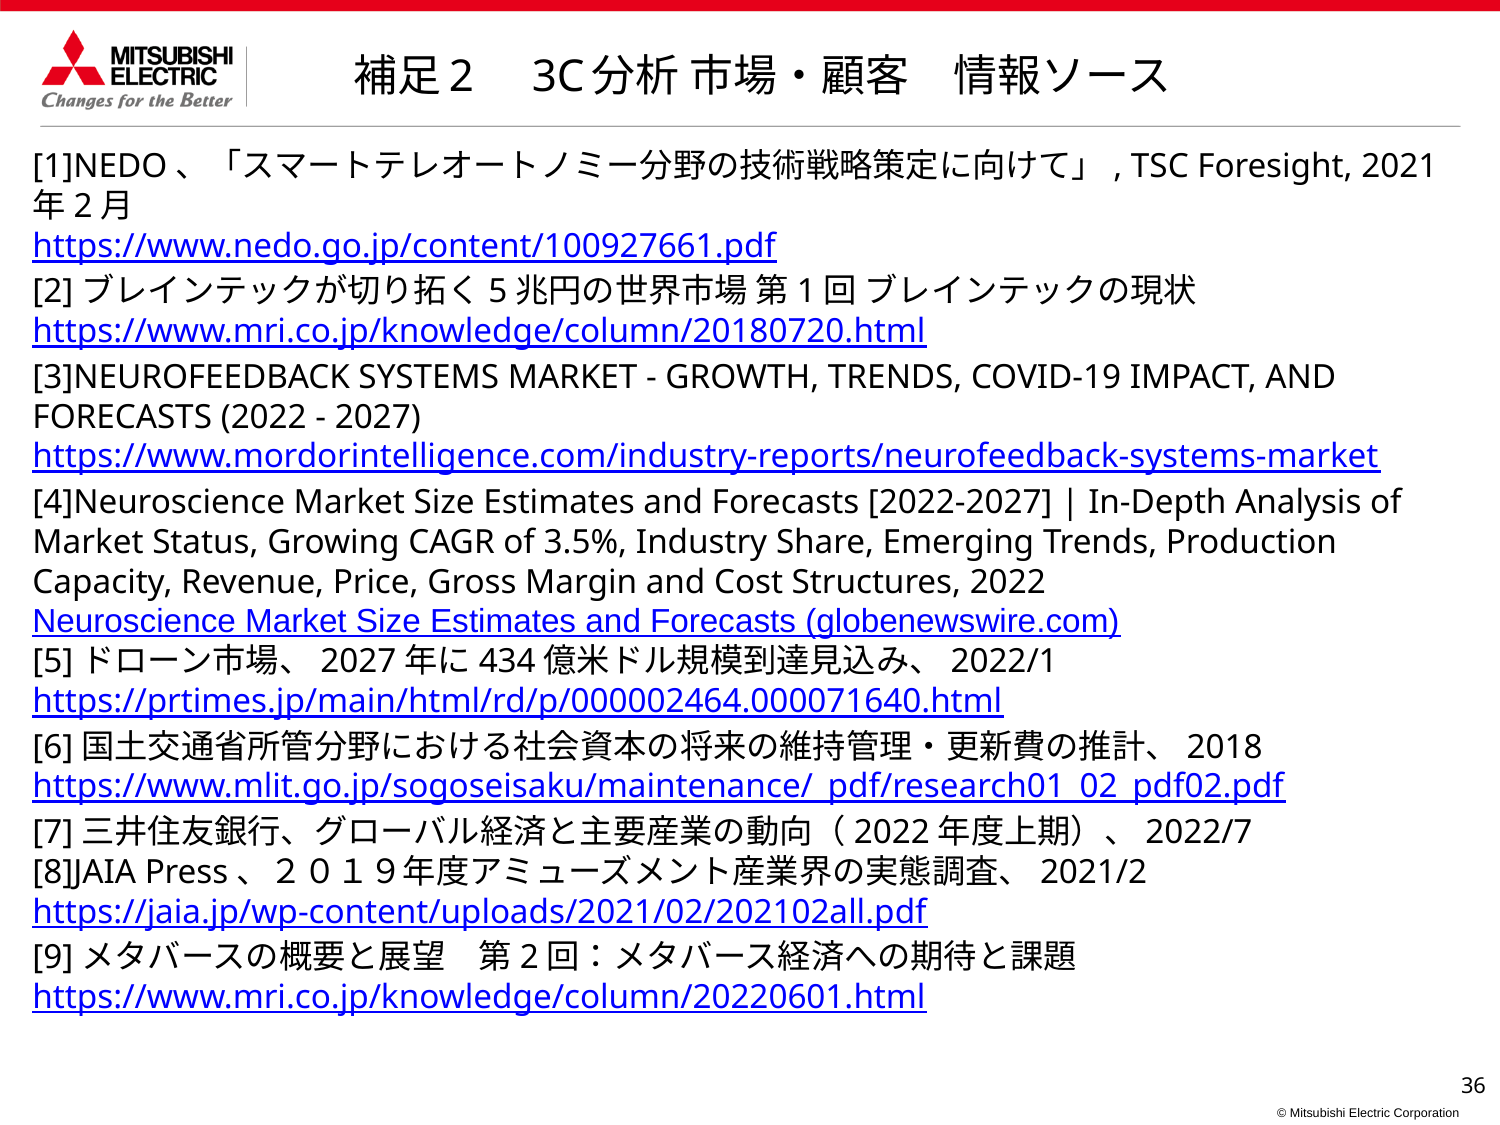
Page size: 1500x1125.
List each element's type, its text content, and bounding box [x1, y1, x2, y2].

text_box 補足2 3C分析 市場・顧客 情報ソース [324, 33, 1201, 114]
picture [0, 0, 1500, 1125]
text_box [1]NEDO、「スマートテレオートノミー分野の技術戦略策定に向けて」, TSC Foresight, 2021年2月 https://www.nedo.go.jp/content/100927661.pdf [2]ブレインテックが切り拓く5兆円の世界市場 第1回 ブレインテックの現状 https://www.mri.co.jp/knowledge/column/20180720.html [3]NEUROFEEDBACK SYSTEMS MARKET - GROWTH, TRENDS, COVID-19 IMPACT, AND FORECASTS (2022 - 2027) https://www.mordorintelligence.com/industry-reports/neurofeedback-systems-market [4]Neuroscience Market Size Estimates and Forecasts [2022-2027] | In-Depth Analysis of Market Status, Growing CAGR of 3.5%, Industry Share, Emerging Trends, Production Capacity, Revenue, Price, Gross Margin and Cost Structures, 2022 Neuroscience Market Size Estimates and Forecasts (globenewswire.com) [5]ドローン市場、2027年に434億米ドル規模到達見込み、2022/1 https://prtimes.jp/main/html/rd/p/000002464.000071640.html [6]国土交通省所管分野における社会資本の将来の維持管理・更新費の推計、2018 https://www.mlit.go.jp/sogoseisaku/maintenance/_pdf/research01_02_pdf02.pdf [7]三井住友銀行、グローバル経済と主要産業の動向（2022年度上期）、2022/7 [8]JAIA Press、２０１９年度アミューズメント産業界の実態調査、2021/2 https://jaia.jp/wp-content/uploads/2021/02/202102all.pdf [9]メタバースの概要と展望 第2回：メタバース経済への期待と課題 https://www.mri.co.jp/knowledge/column/20220601.html [17, 137, 1483, 1068]
